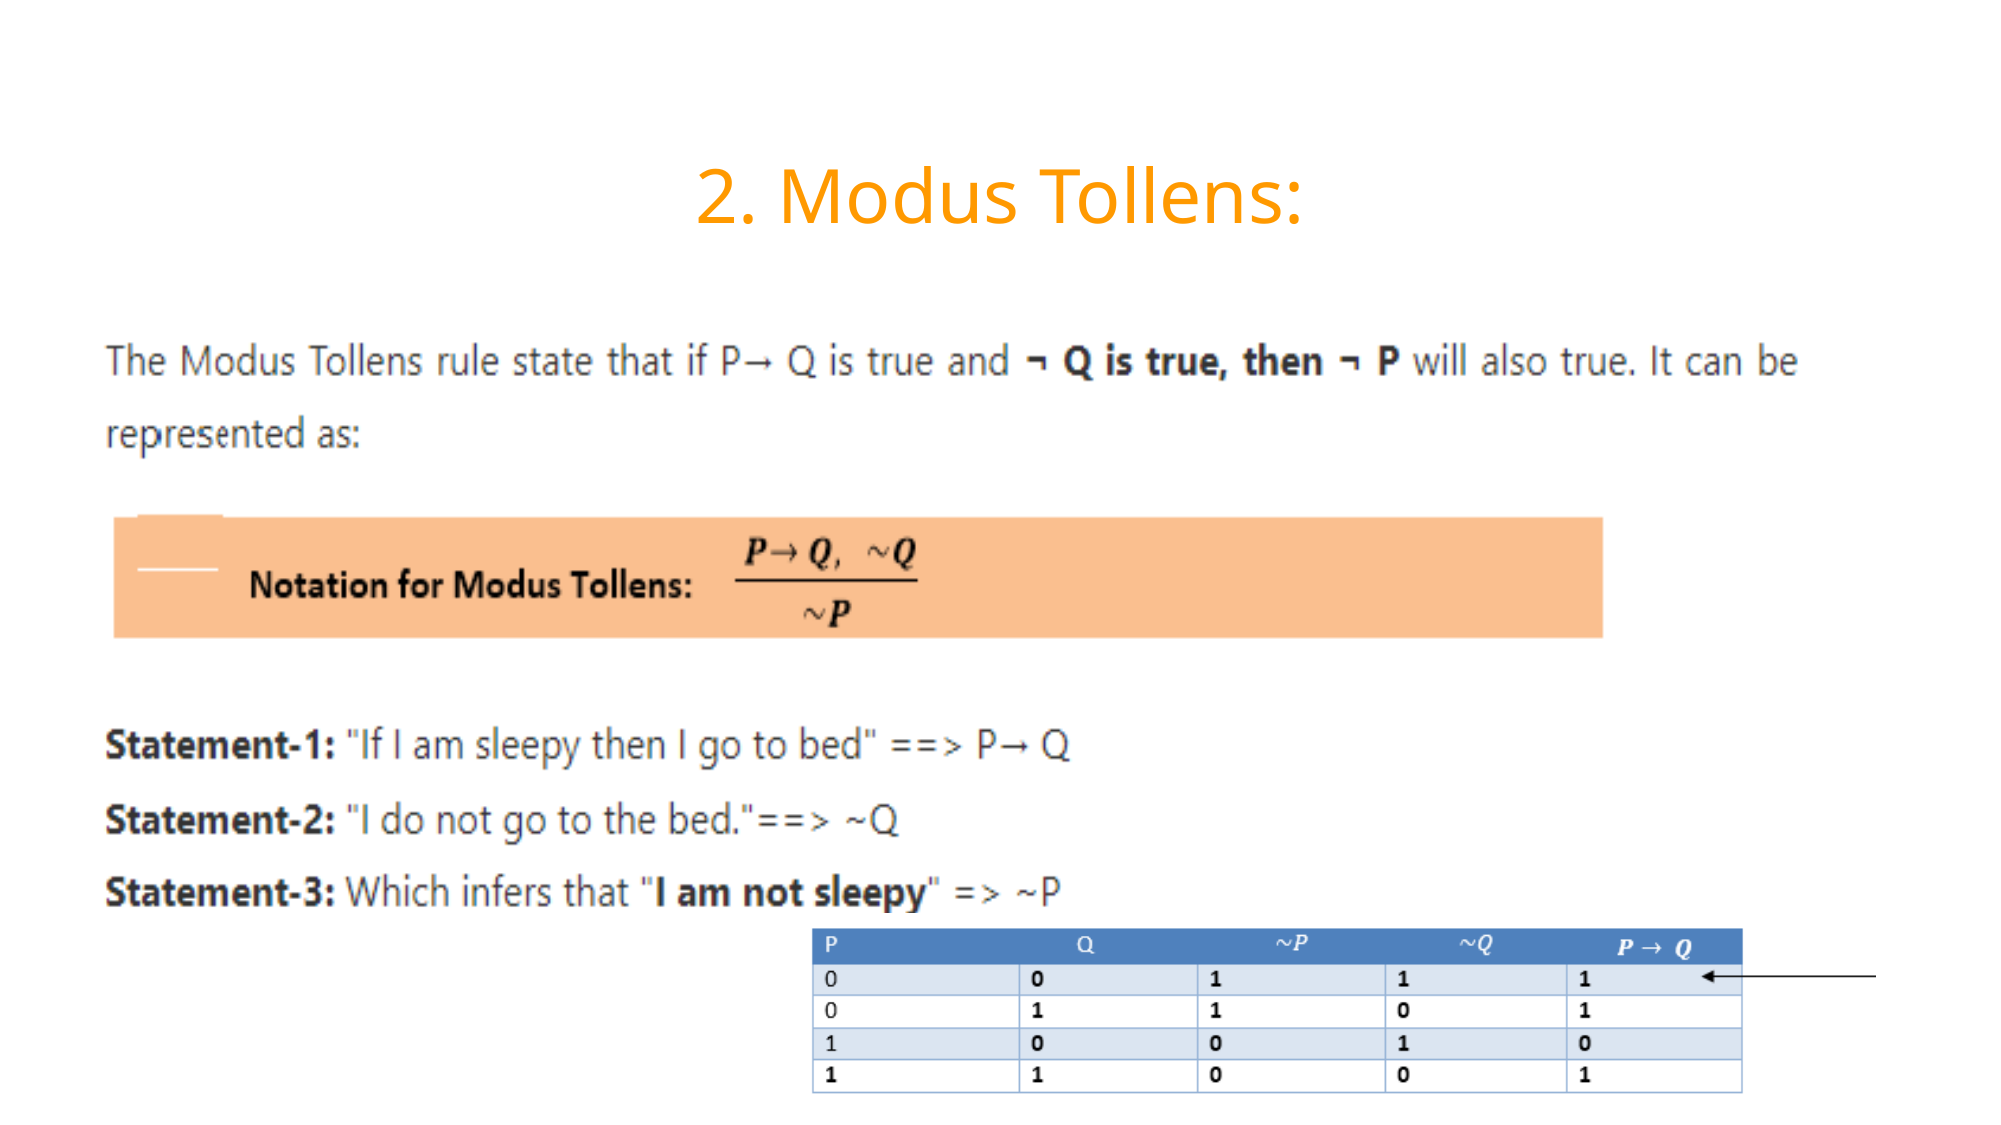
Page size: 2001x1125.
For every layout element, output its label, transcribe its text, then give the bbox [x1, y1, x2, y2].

title 2. Modus Tollens: [150, 99, 1850, 288]
picture [788, 913, 1876, 1125]
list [79, 316, 1817, 959]
